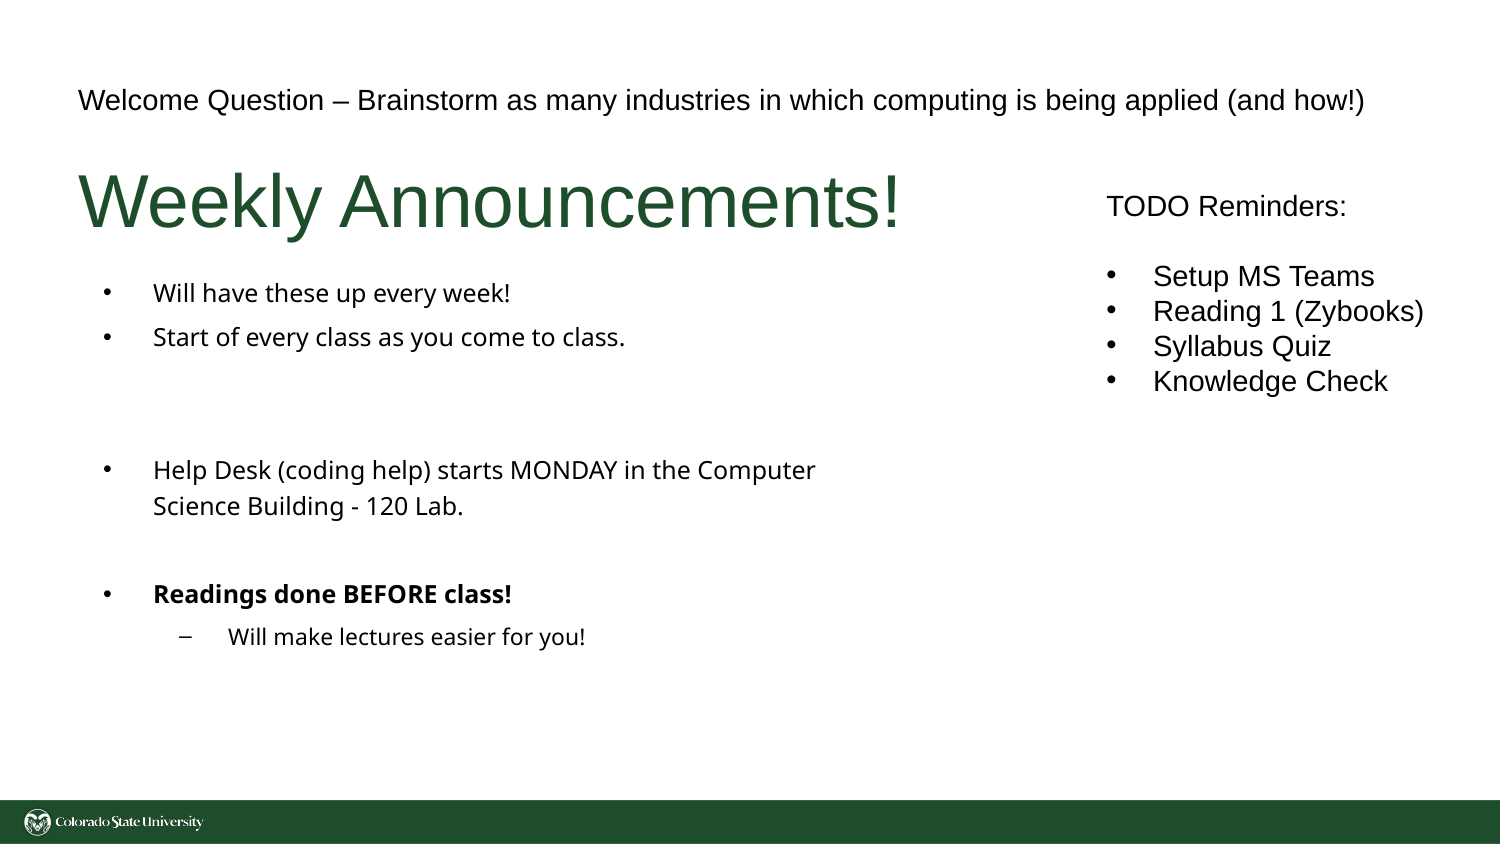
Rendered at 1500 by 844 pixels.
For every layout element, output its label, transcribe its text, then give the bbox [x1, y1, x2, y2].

picture [16, 800, 212, 844]
text_box TODO Reminders: Setup MS Teams Reading 1 (Zybooks) Syllabus Quiz Knowledge Check [1091, 179, 1482, 405]
list Will have these up every week! Start of every class as you come to class. Help Desk (coding help) starts MONDAY in the Computer Science Building - 120 Lab. Readings done BEFORE class! Will make lectures easier for you! [68, 261, 857, 738]
title Weekly Announcements! [68, 142, 1432, 253]
text_box Welcome Question – Brainstorm as many industries in which computing is being applied (and how!) [68, 70, 1432, 134]
